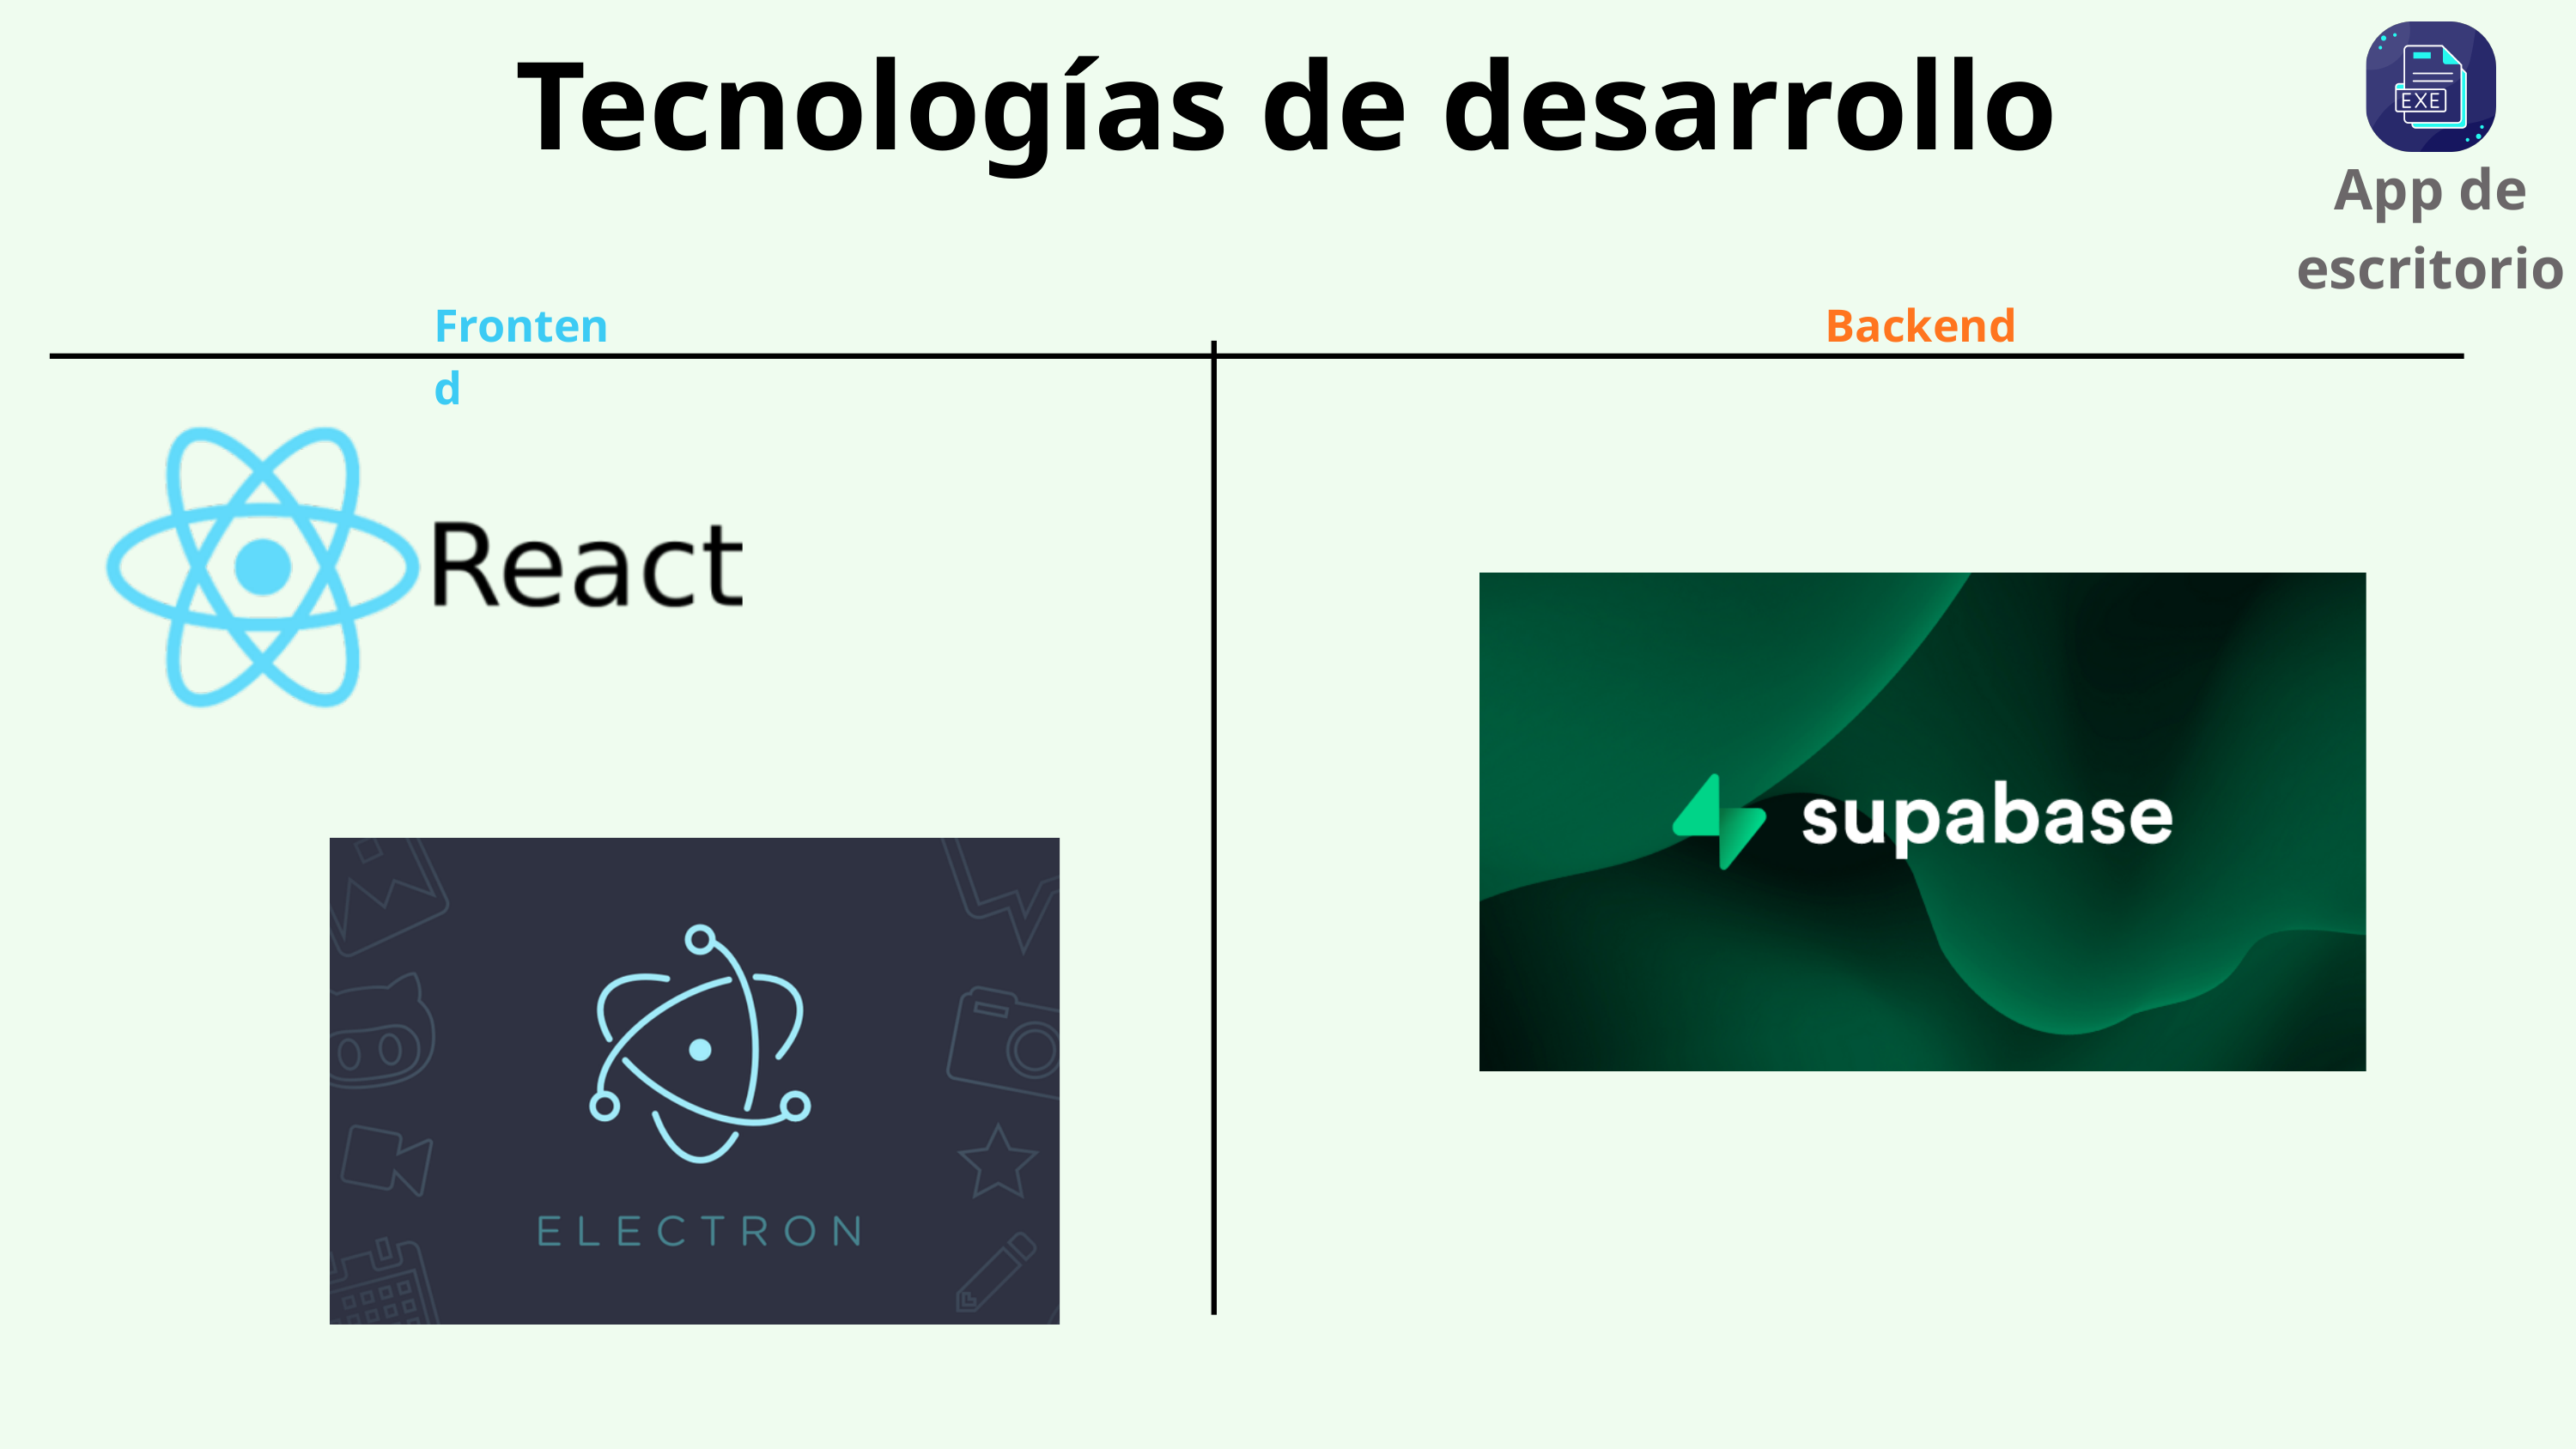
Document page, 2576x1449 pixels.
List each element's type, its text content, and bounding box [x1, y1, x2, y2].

text_box [330, 838, 1060, 1325]
text_box [2366, 21, 2496, 142]
text_box [1479, 573, 2366, 1071]
text_box [84, 419, 743, 728]
text_box Backend [1825, 288, 2030, 351]
text_box App de escritorio [2281, 142, 2576, 300]
text_box Tecnologías de desarrollo [511, 68, 2065, 174]
text_box Frontend [434, 288, 638, 414]
